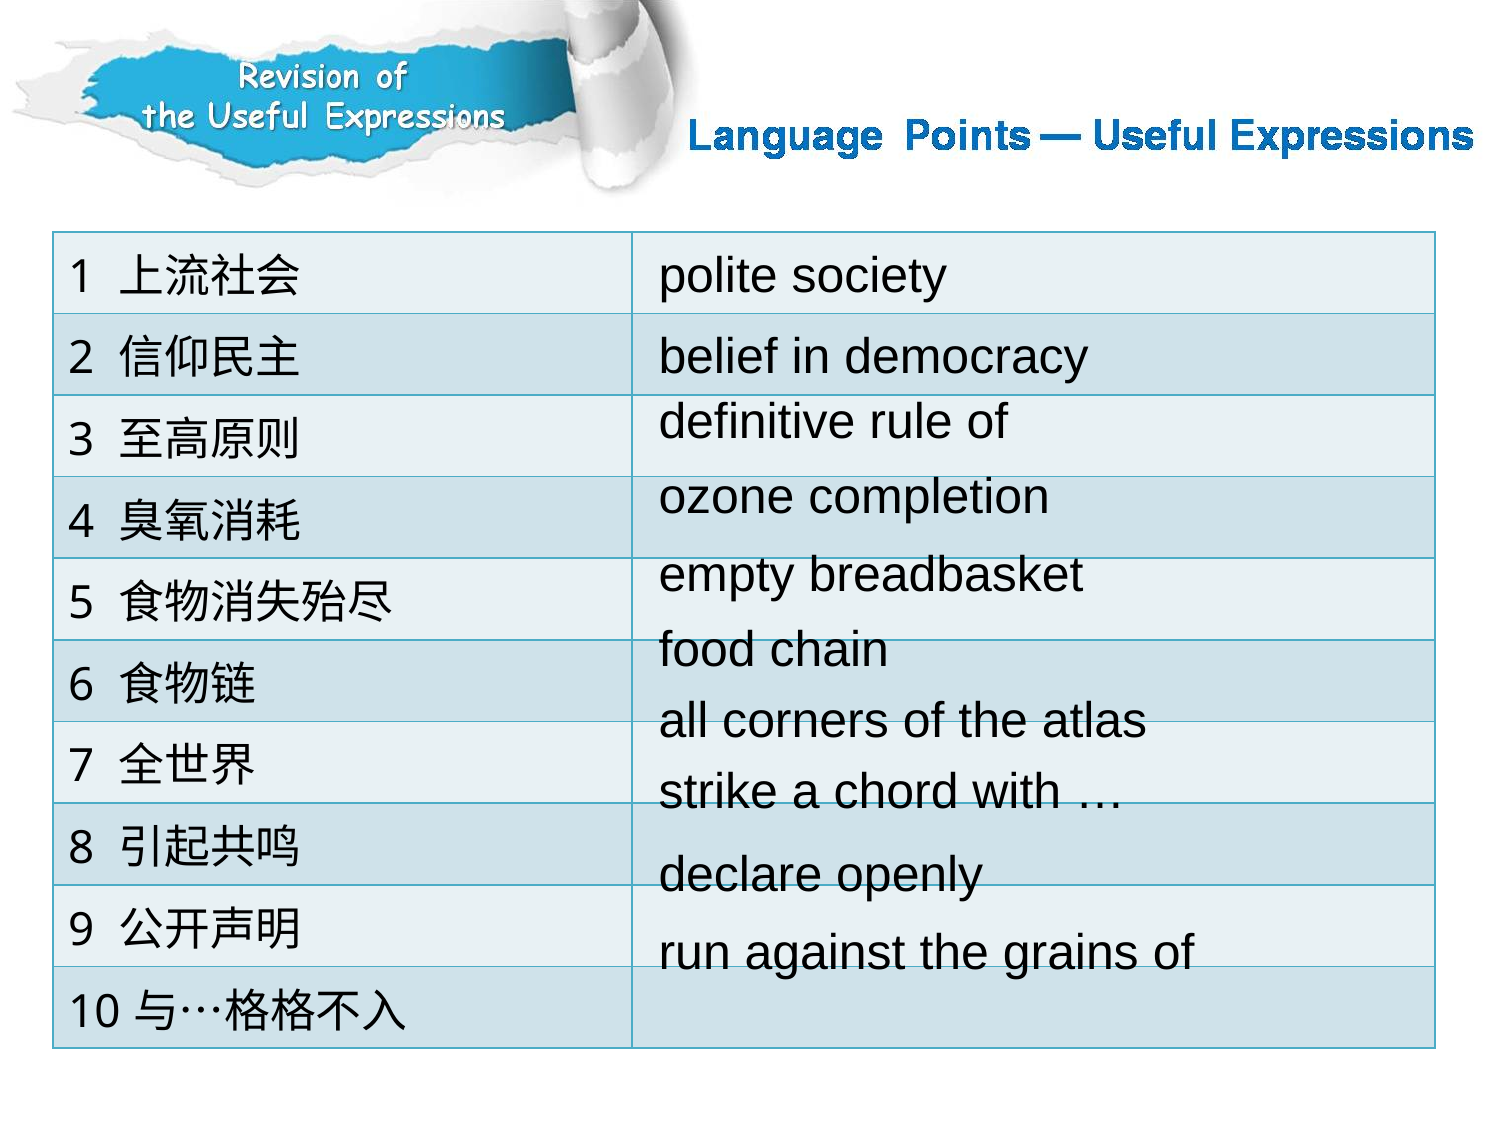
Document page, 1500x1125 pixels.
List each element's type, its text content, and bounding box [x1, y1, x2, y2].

text_box all corners of the atlas [643, 701, 1436, 753]
table_cell 10与…格格不入 [54, 967, 631, 1047]
table_cell 6 食物链 [54, 641, 631, 721]
text_box definitive rule of [643, 402, 1436, 454]
table_cell [633, 559, 1434, 639]
text_box empty breadbasket [643, 555, 1436, 607]
table_header 1 上流社会 [54, 233, 631, 313]
picture [0, 0, 1500, 211]
table_cell 7 全世界 [54, 722, 631, 802]
table_cell 8 引起共鸣 [54, 804, 631, 884]
table_cell 9 公开声明 [54, 886, 631, 966]
text_box ozone completion [643, 476, 1436, 528]
table_cell 5 食物消失殆尽 [54, 559, 631, 639]
table_cell [633, 722, 1434, 802]
table_cell 2 信仰民主 [54, 314, 631, 394]
text_box food chain [643, 630, 1436, 682]
table_cell [633, 967, 1434, 1047]
text_box declare openly [643, 855, 1436, 906]
text_box belief in democracy [643, 337, 1436, 388]
table_cell [633, 804, 1434, 884]
table_cell [633, 314, 1434, 394]
table_cell [633, 641, 1434, 721]
table_cell [633, 396, 1434, 476]
table_header [633, 233, 1434, 313]
table_cell [633, 477, 1434, 557]
text_box polite society [643, 256, 1436, 308]
table_cell [633, 886, 1434, 966]
text_box run against the grains of [643, 933, 1436, 985]
table_cell 4 臭氧消耗 [54, 477, 631, 557]
text_box strike a chord with … [643, 772, 1436, 823]
table_cell 3 至高原则 [54, 396, 631, 476]
